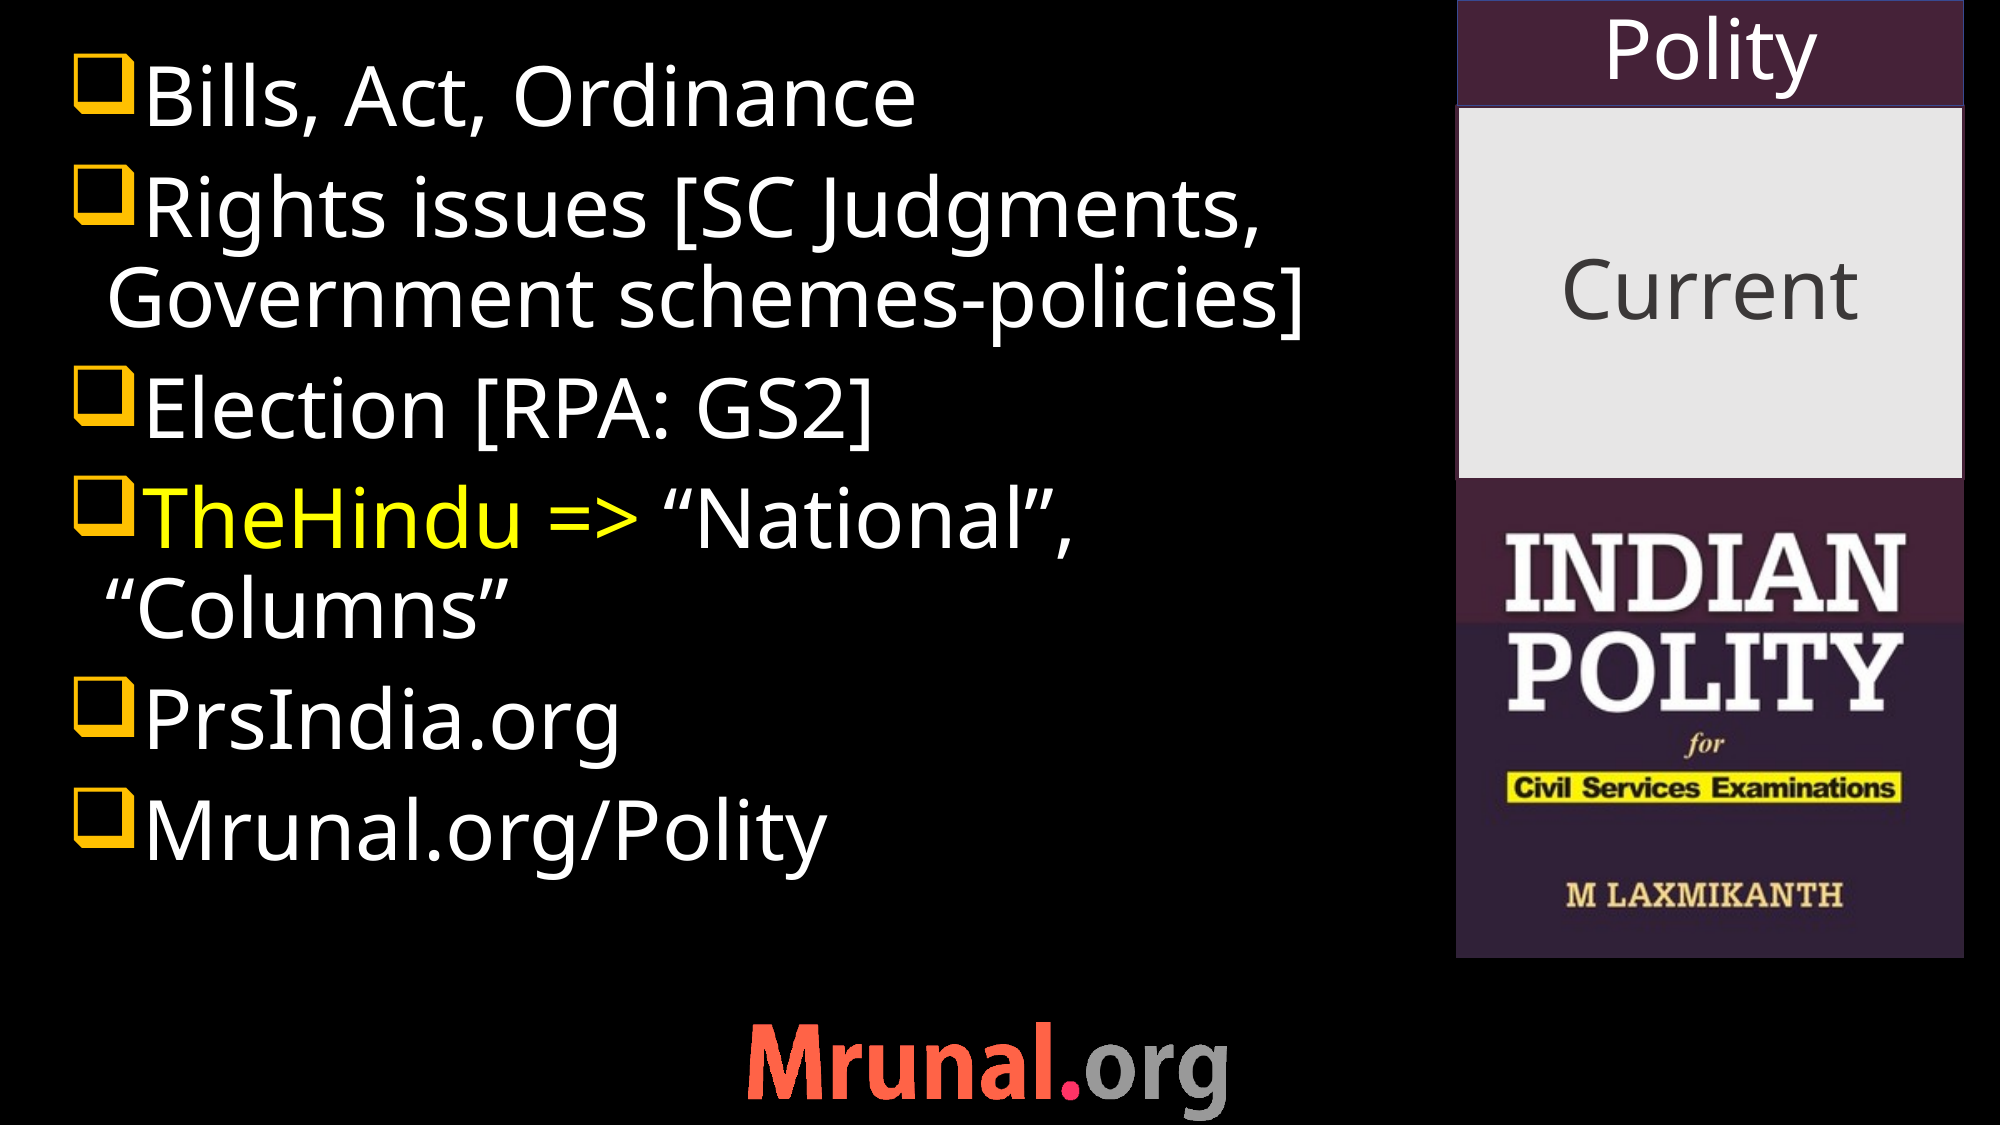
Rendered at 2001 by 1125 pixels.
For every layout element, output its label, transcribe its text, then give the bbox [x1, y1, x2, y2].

list Bills, Act, Ordinance Rights issues [SC Judgments, Government schemes-policies] Election [RPA: GS2] TheHindu => “National”, “Columns” PrsIndia.org Mrunal.org/Polity [52, 47, 1447, 1014]
title Current [1455, 104, 1965, 481]
list Polity [1457, 0, 1964, 106]
picture [741, 1014, 1230, 1125]
picture [1456, 481, 1964, 958]
